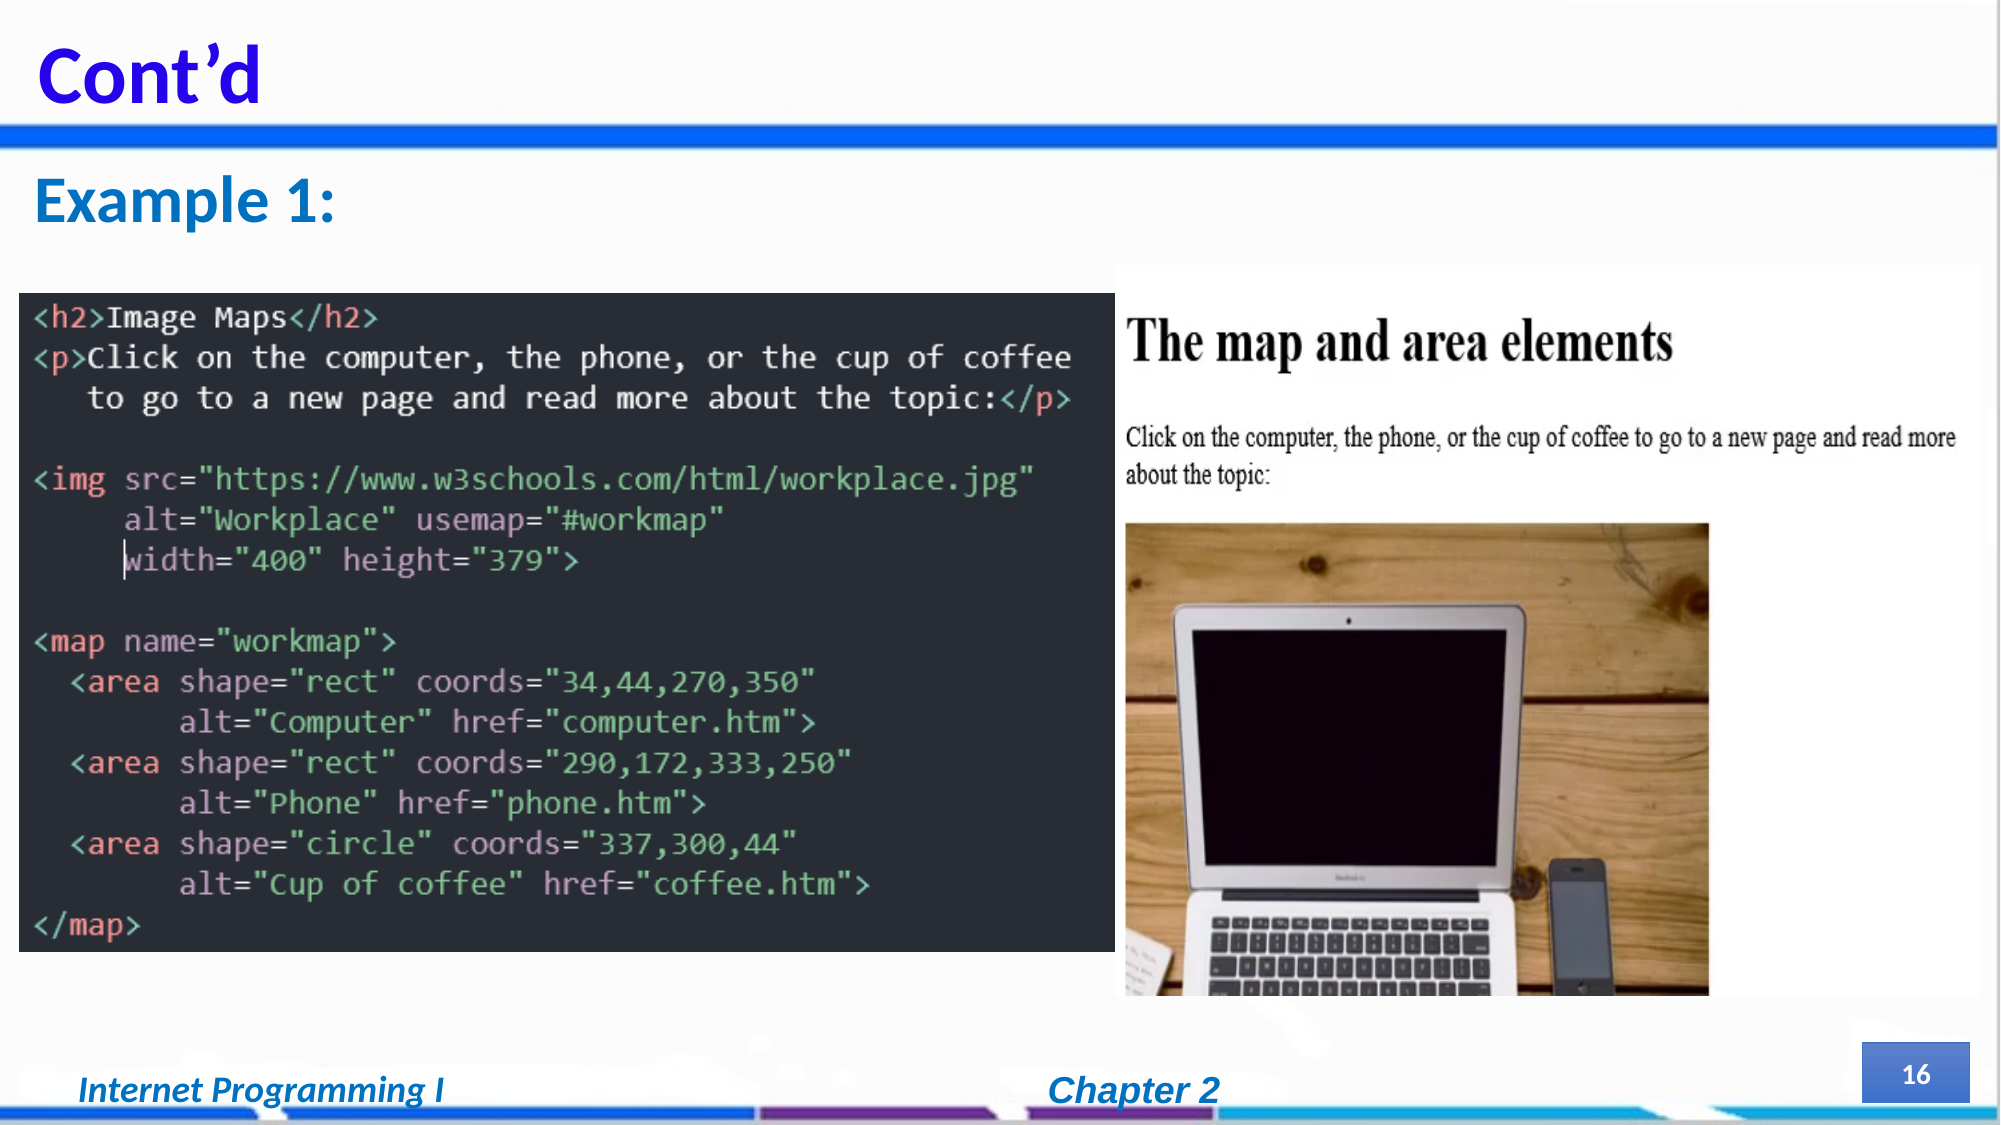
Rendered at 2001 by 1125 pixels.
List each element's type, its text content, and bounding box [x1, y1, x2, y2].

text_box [1114, 264, 1981, 997]
list Example 1: [19, 148, 1955, 280]
slide_number Internet Programming I [62, 1057, 672, 1118]
title Cont’d [23, 25, 1783, 128]
picture [0, 0, 2001, 1125]
slide_number 16 [1862, 1042, 1970, 1103]
footer Chapter 2 [884, 1058, 1385, 1119]
